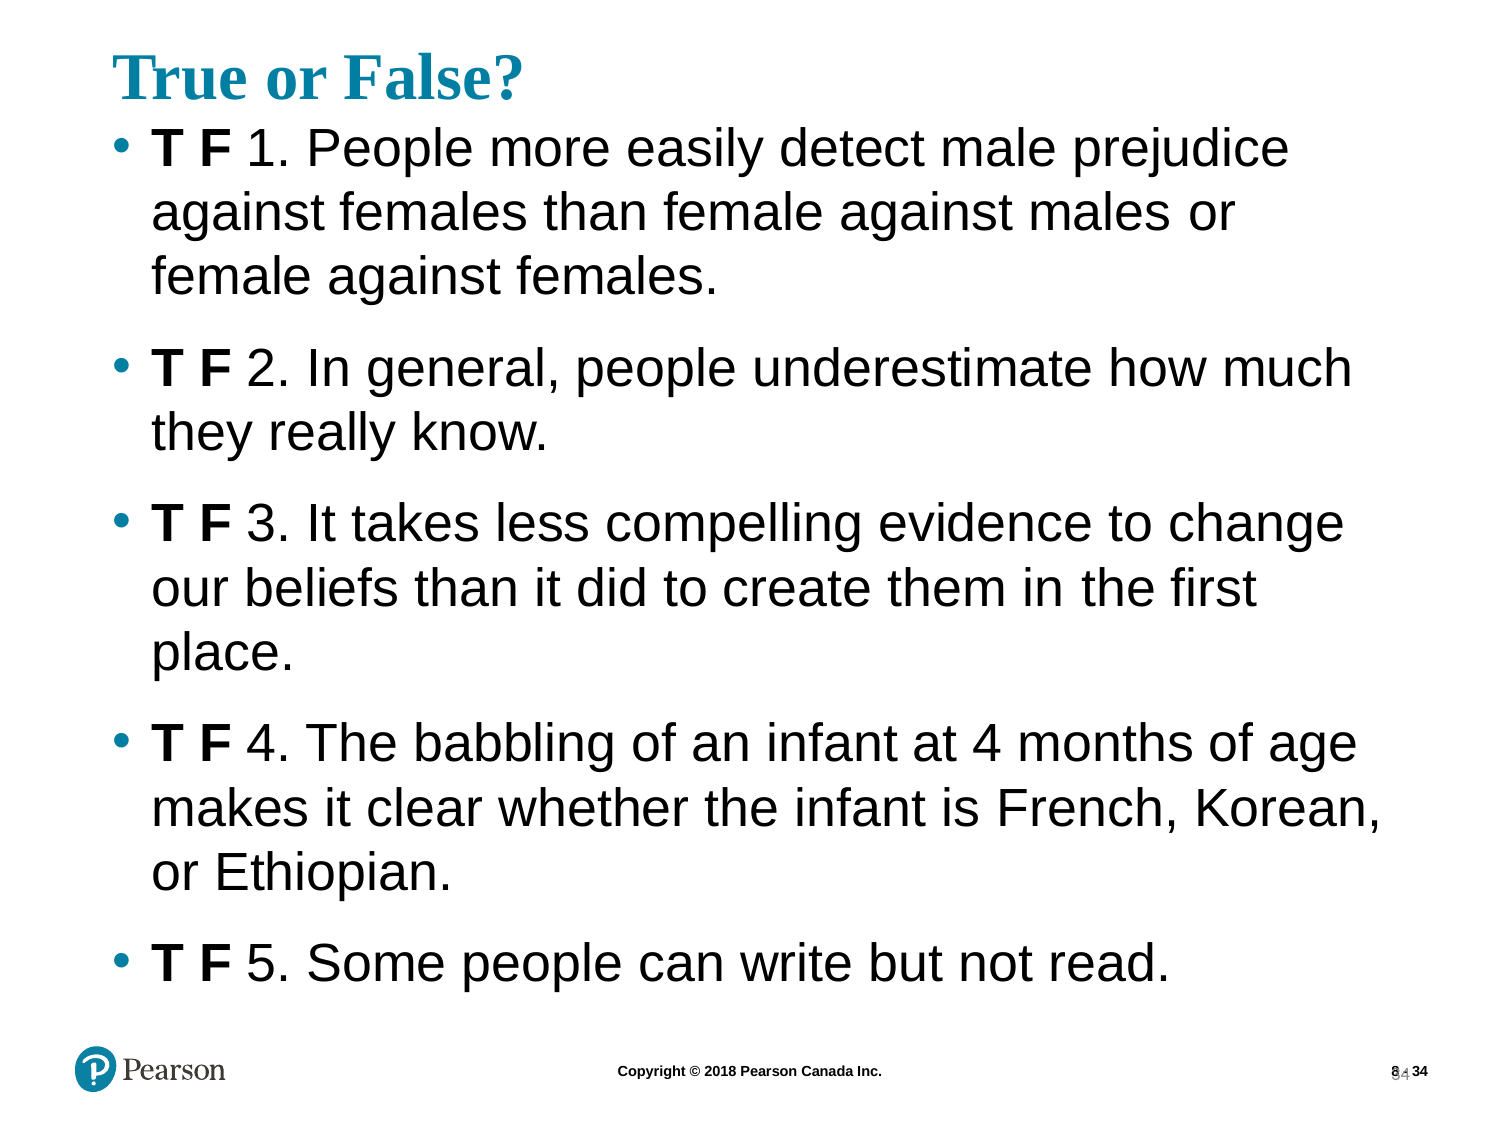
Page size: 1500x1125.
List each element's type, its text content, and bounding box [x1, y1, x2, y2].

title True or False? [112, 0, 1388, 112]
slide_number 34 [1074, 1042, 1425, 1103]
list T F 1. People more easily detect male prejudice against females than female against males or female against females. T F 2. In general, people underestimate how much they really know. T F 3. It takes less compelling evidence to change our beliefs than it did to create them in the first place. T F 4. The babbling of an infant at 4 months of age makes it clear whether the infant is French, Korean, or Ethiopian. T F 5. Some people can write but not read. [112, 112, 1388, 1000]
